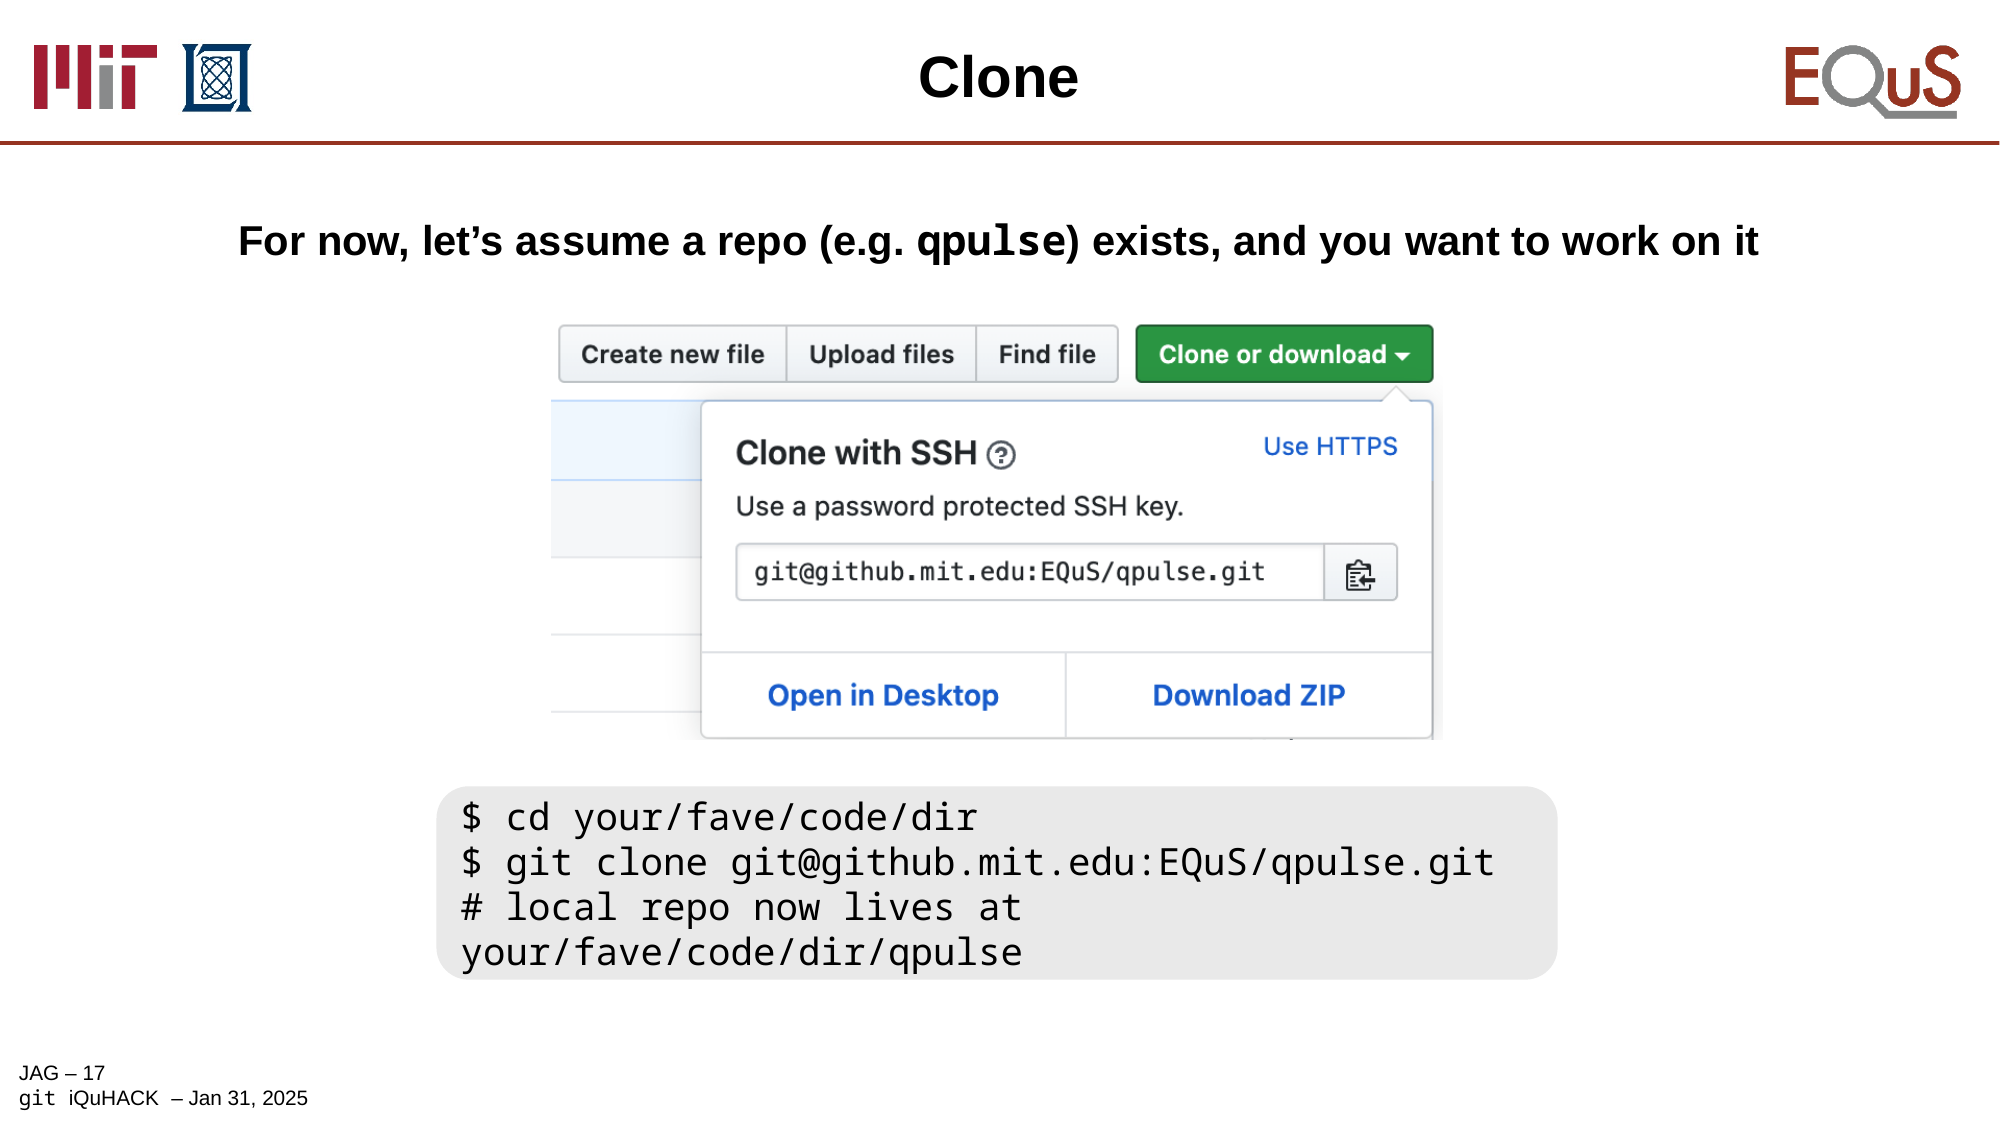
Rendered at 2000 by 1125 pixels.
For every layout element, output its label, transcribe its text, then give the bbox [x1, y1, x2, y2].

text_box $ cd your/fave/code/dir $ git clone git@github.mit.edu:EQuS/qpulse.git # local repo now lives at your/fave/code/dir/qpulse [434, 784, 1560, 982]
picture [178, 39, 254, 115]
picture [1777, 39, 1965, 127]
picture [550, 312, 1444, 740]
title Clone [304, 26, 1696, 134]
list For now, let’s assume a repo (e.g. qpulse) exists, and you want to work on it [103, 212, 1895, 1005]
picture [34, 45, 157, 109]
